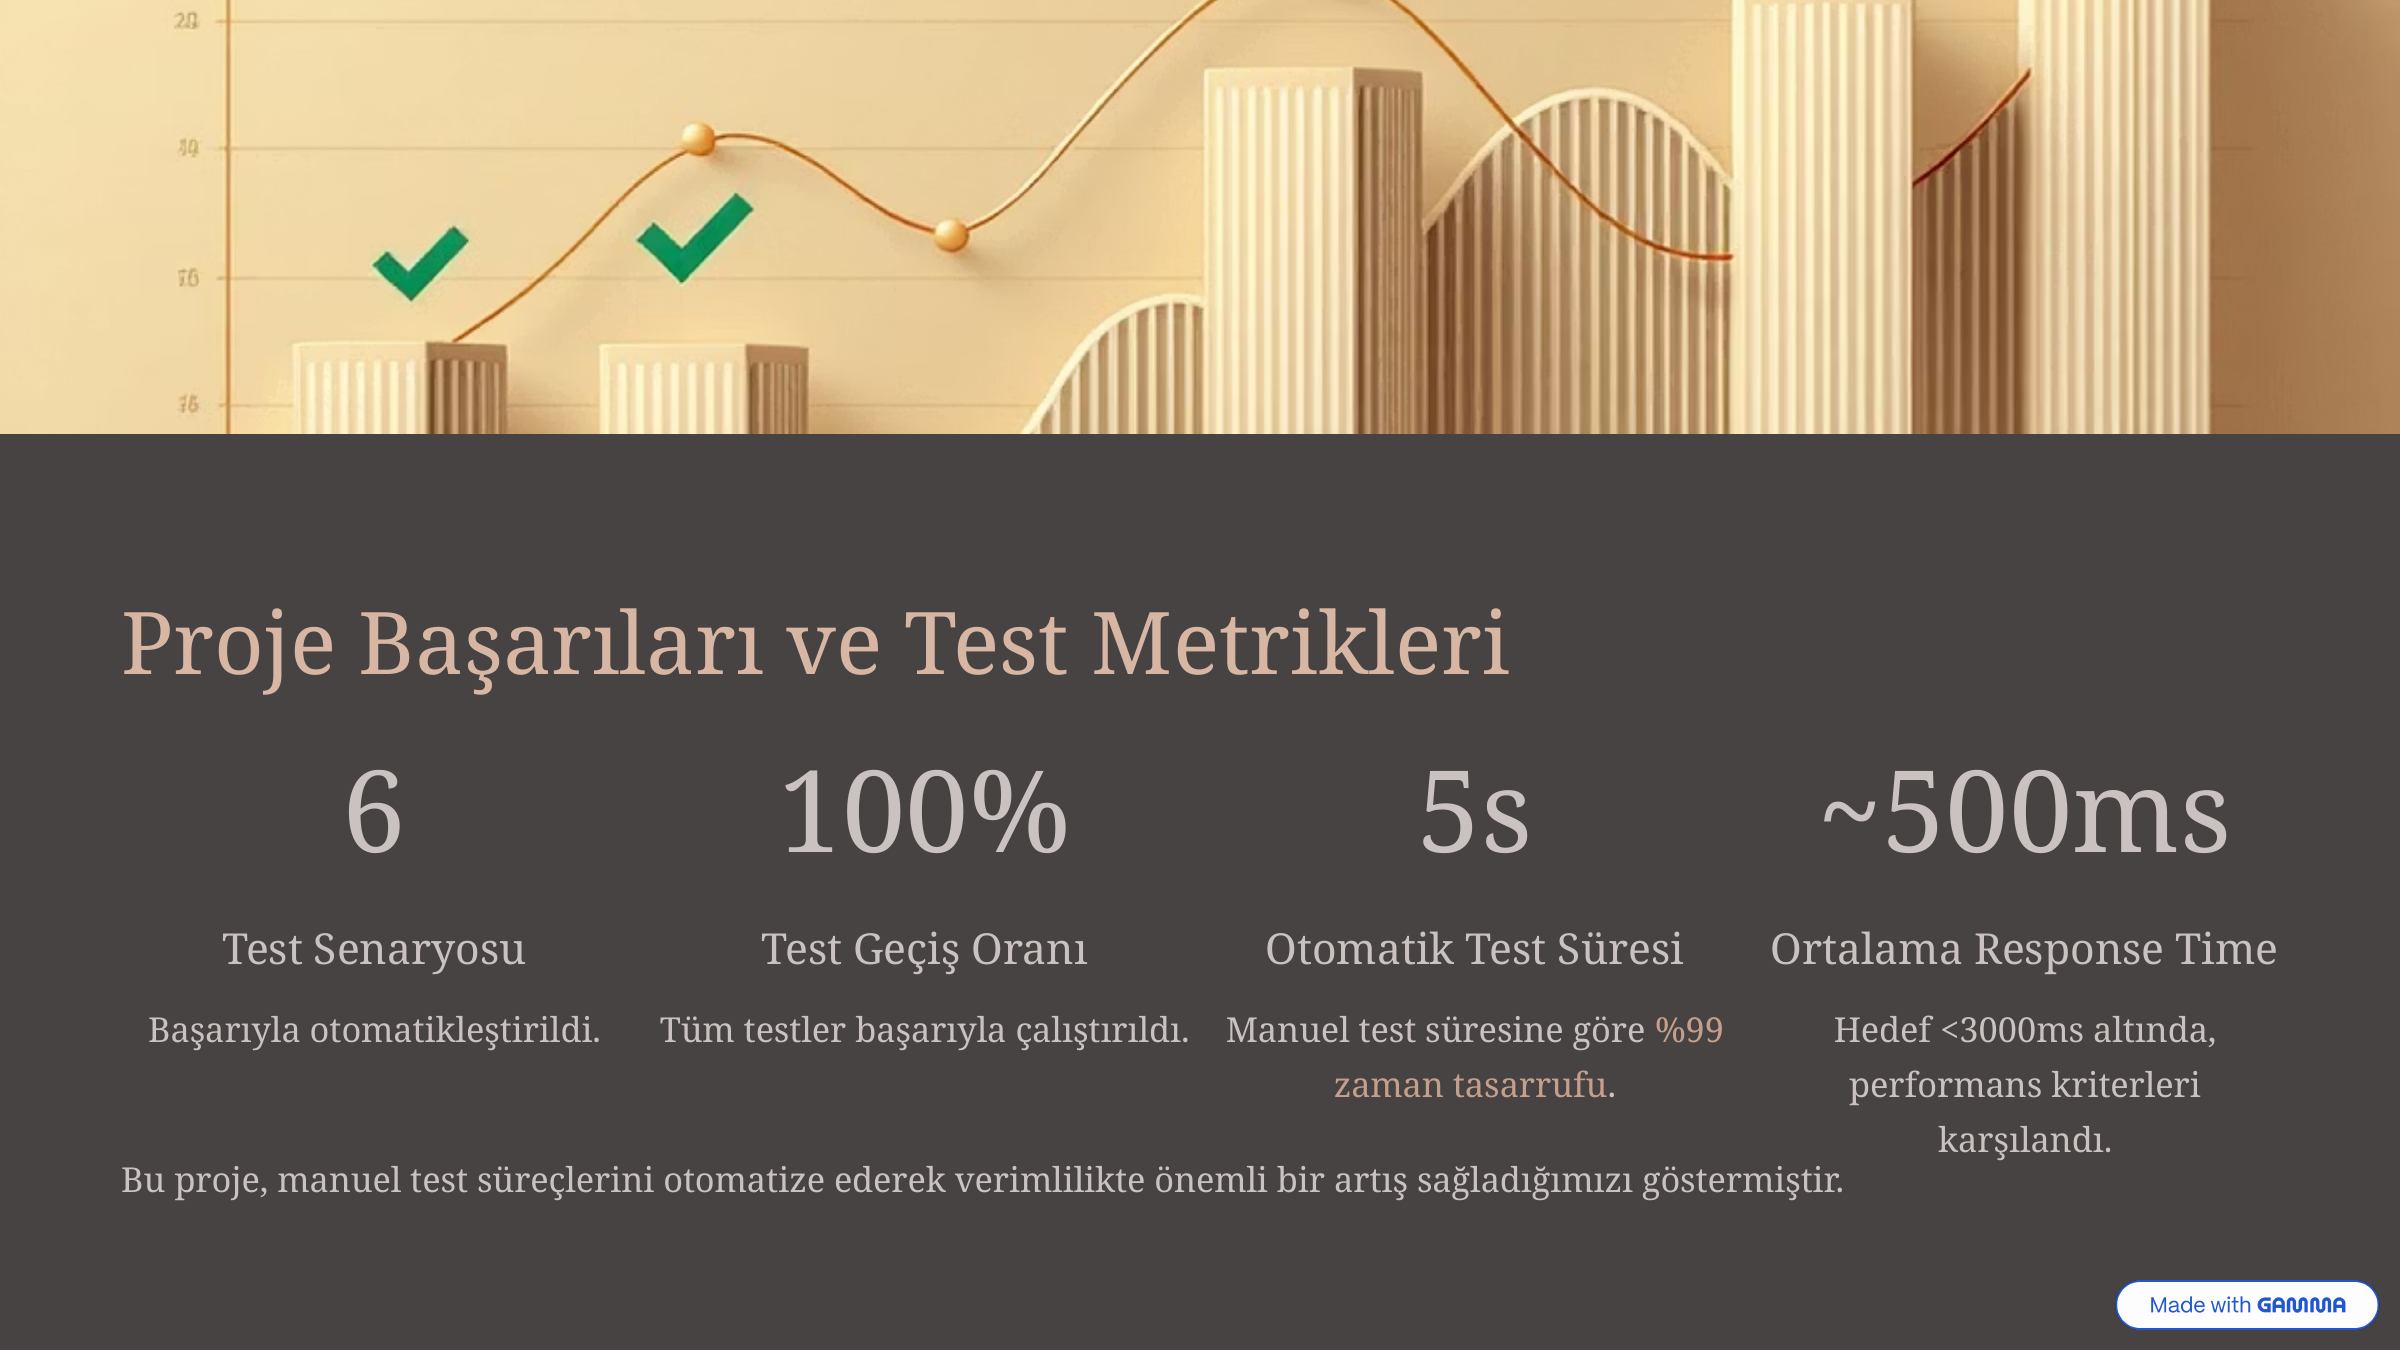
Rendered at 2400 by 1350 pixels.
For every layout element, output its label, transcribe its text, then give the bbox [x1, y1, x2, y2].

text_box Başarıyla otomatikleştirildi. [121, 994, 629, 1050]
text_box Ortalama Response Time [1783, 919, 2268, 974]
text_box Hedef <3000ms altında, performans kriterleri karşılandı. [1771, 994, 2279, 1106]
text_box Otomatik Test Süresi [1258, 919, 1692, 974]
text_box ~500ms [1771, 761, 2279, 876]
text_box 100% [671, 761, 1179, 876]
text_box Manuel test süresine göre %99 zaman tasarrufu. [1221, 994, 1729, 1106]
text_box Bu proje, manuel test süreçlerini otomatize ederek verimlilikte önemli bir artış sağladığımızı göstermiştir. [121, 1144, 2279, 1200]
text_box Proje Başarıları ve Test Metrikleri [121, 583, 1414, 693]
text_box 5s [1221, 761, 1729, 876]
text_box Test Senaryosu [158, 919, 592, 974]
picture [0, 0, 2400, 434]
text_box Tüm testler başarıyla çalıştırıldı. [671, 994, 1179, 1050]
text_box 6 [121, 761, 629, 876]
text_box Test Geçiş Oranı [708, 919, 1142, 974]
picture [2106, 1271, 2389, 1339]
